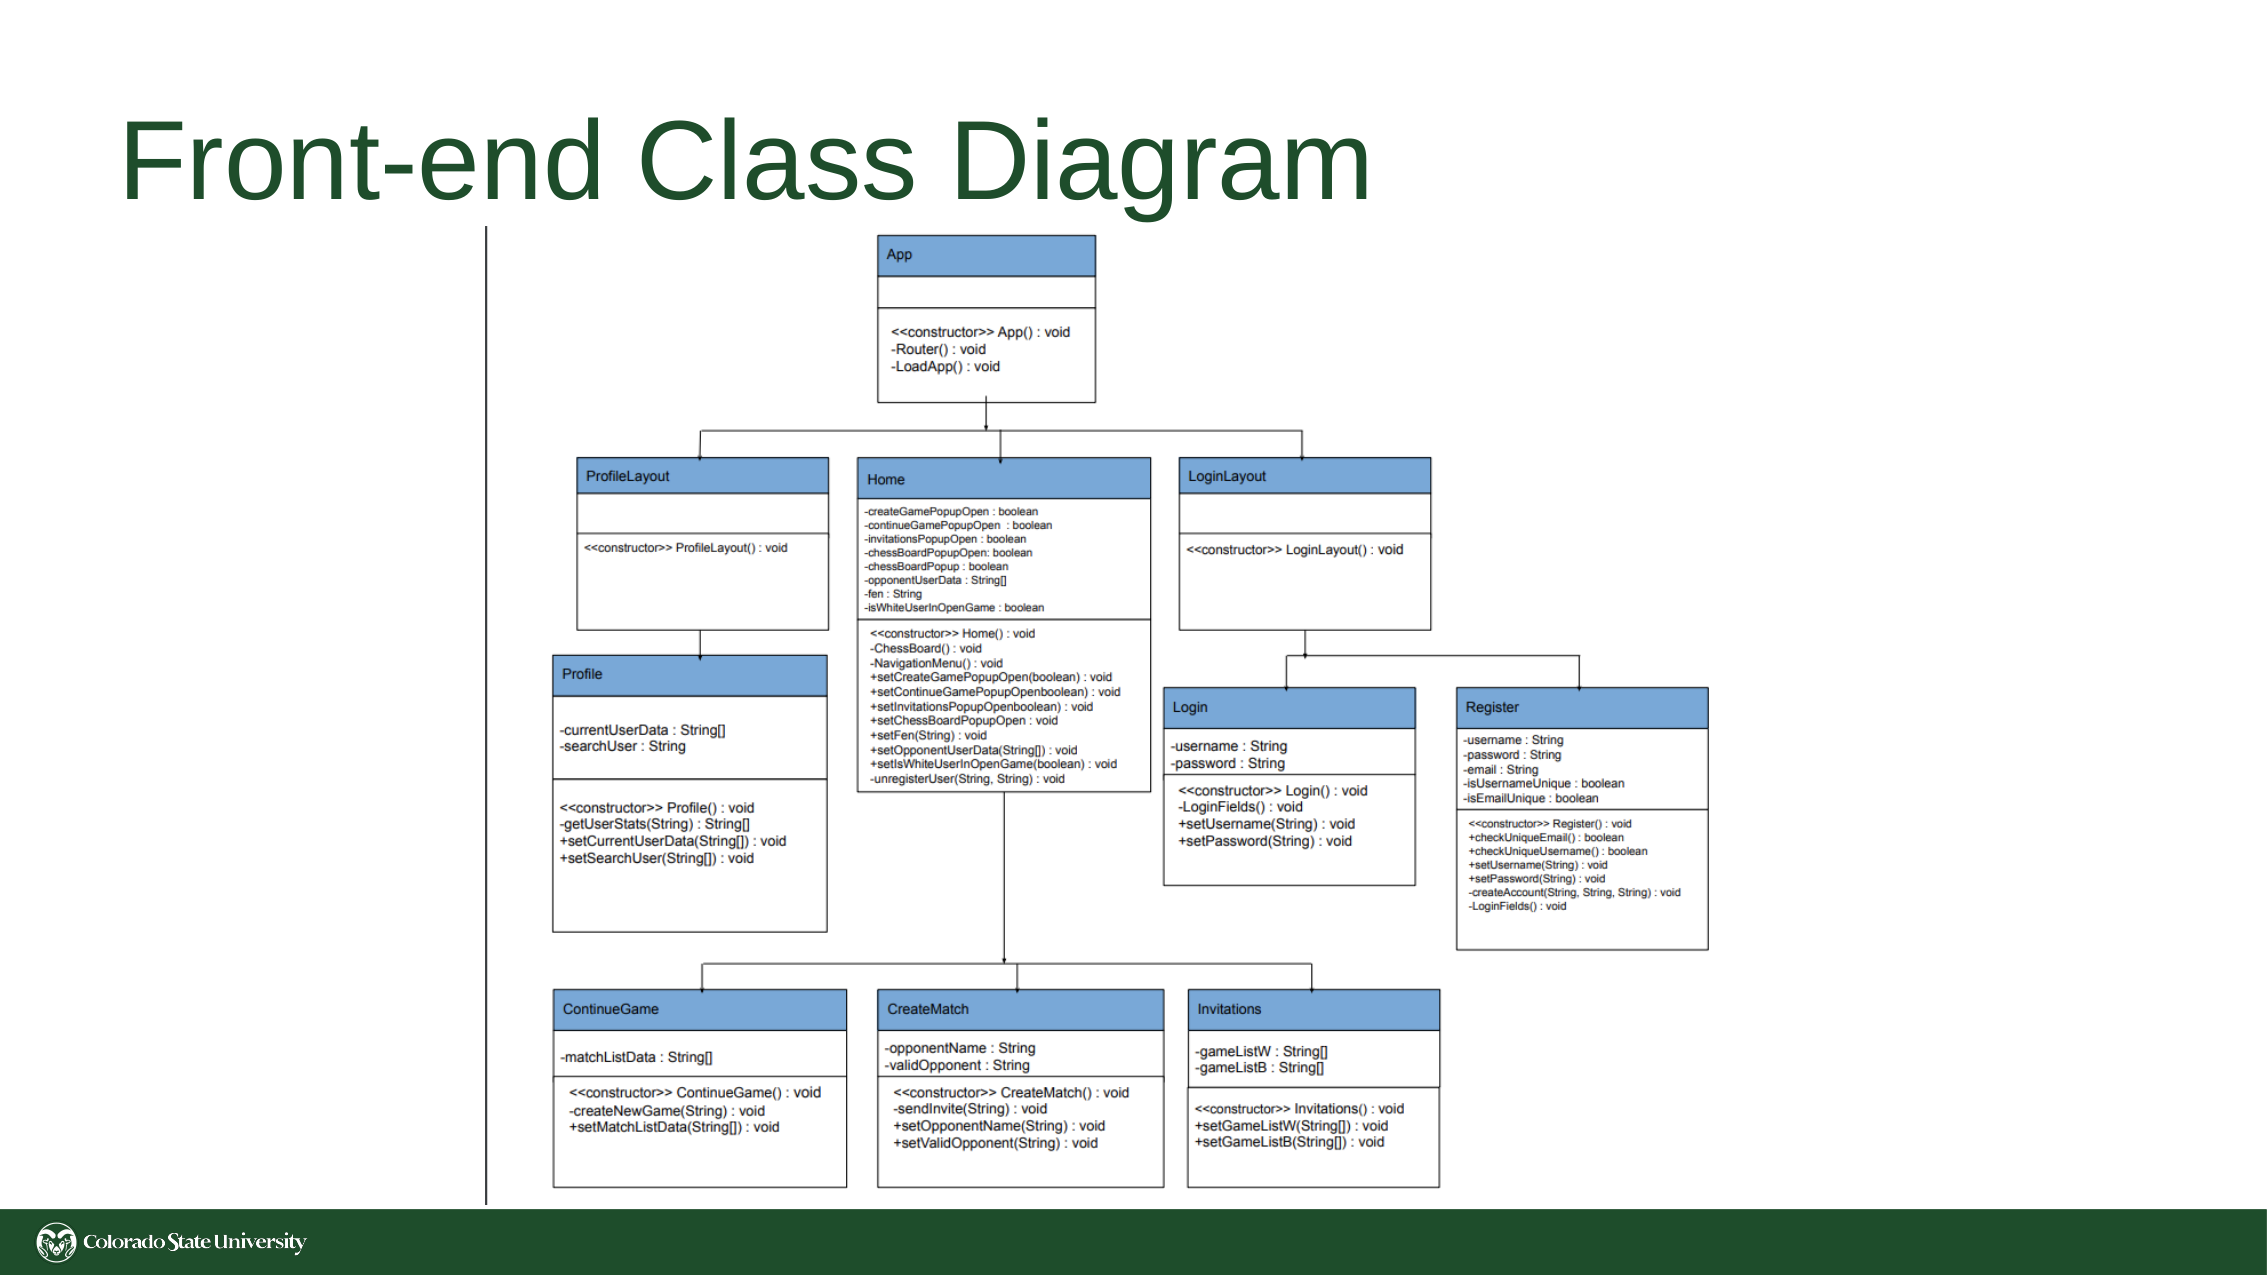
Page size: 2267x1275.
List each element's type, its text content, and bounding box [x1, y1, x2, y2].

title Front-end Class Diagram [103, 70, 2164, 238]
picture [24, 1209, 319, 1275]
picture [485, 226, 1781, 1205]
